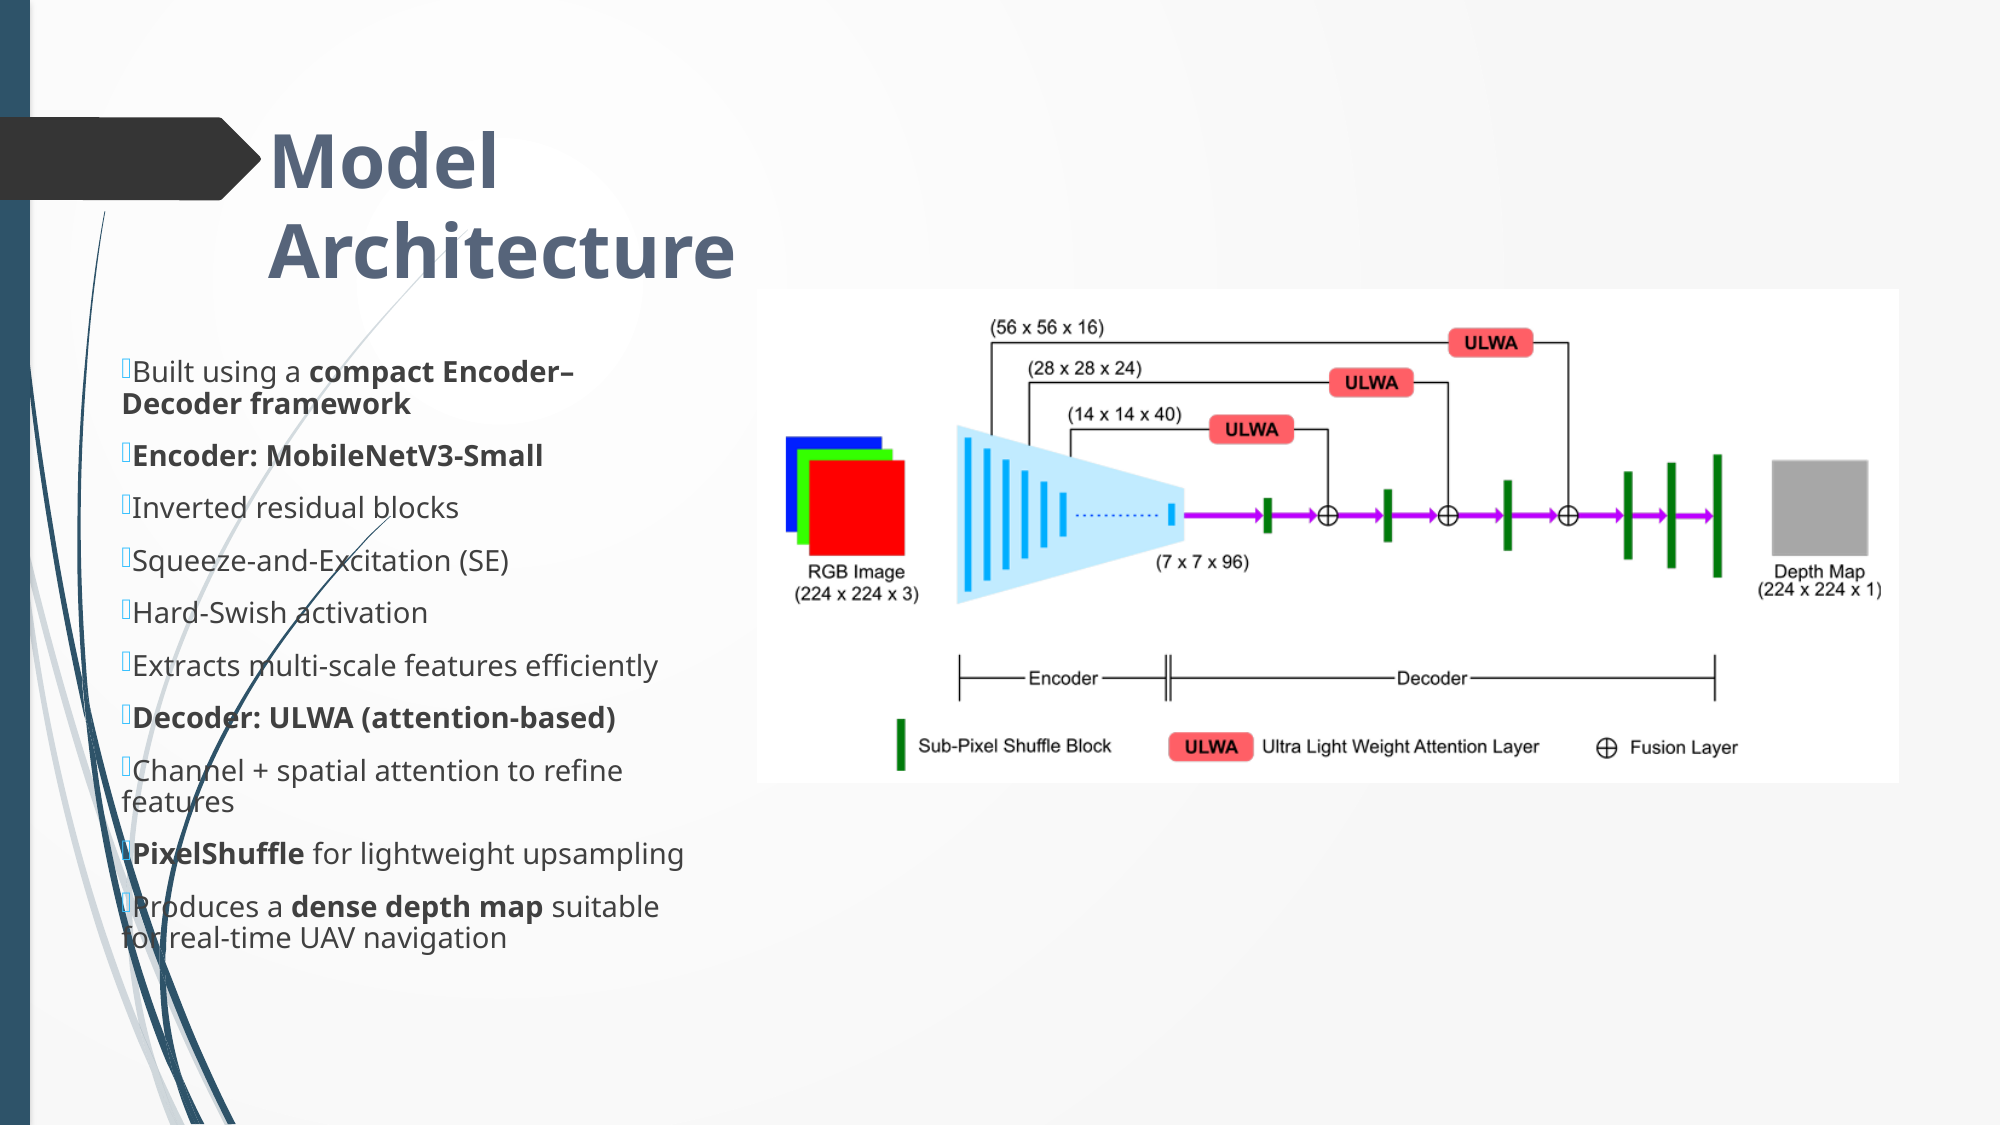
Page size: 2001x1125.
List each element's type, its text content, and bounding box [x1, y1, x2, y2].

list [757, 288, 1899, 783]
title Model Architecture [253, 105, 941, 313]
list Built using a compact Encoder–Decoder framework Encoder: MobileNetV3-Small Inverted residual blocks Squeeze-and-Excitation (SE) Hard-Swish activation Extracts multi-scale features efficiently Decoder: ULWA (attention-based) Channel + spatial attention to refine features PixelShuffle for lightweight upsampling Produces a dense depth map suitable for real-time UAV navigation [106, 350, 706, 967]
